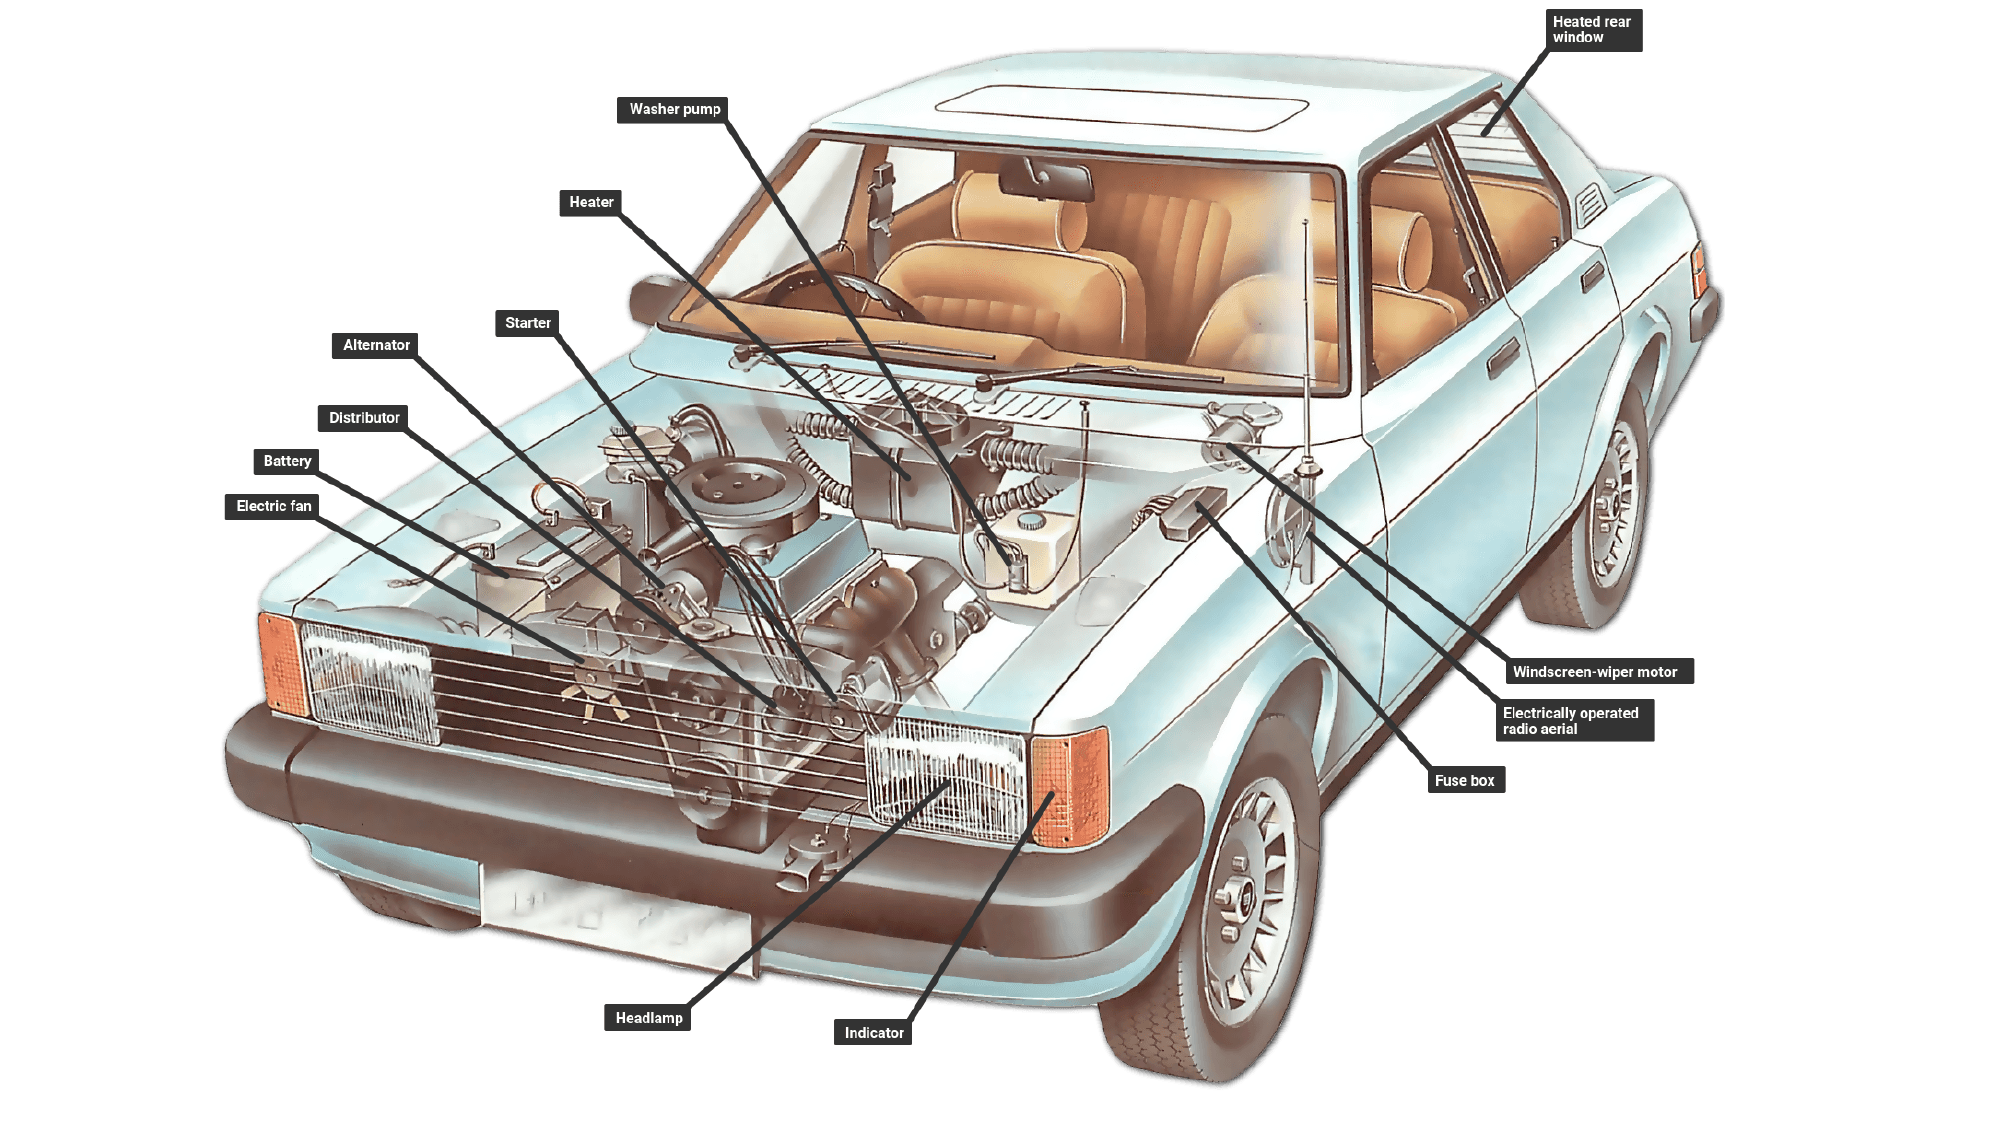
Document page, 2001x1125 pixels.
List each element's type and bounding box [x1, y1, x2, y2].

picture [210, 0, 1725, 1092]
